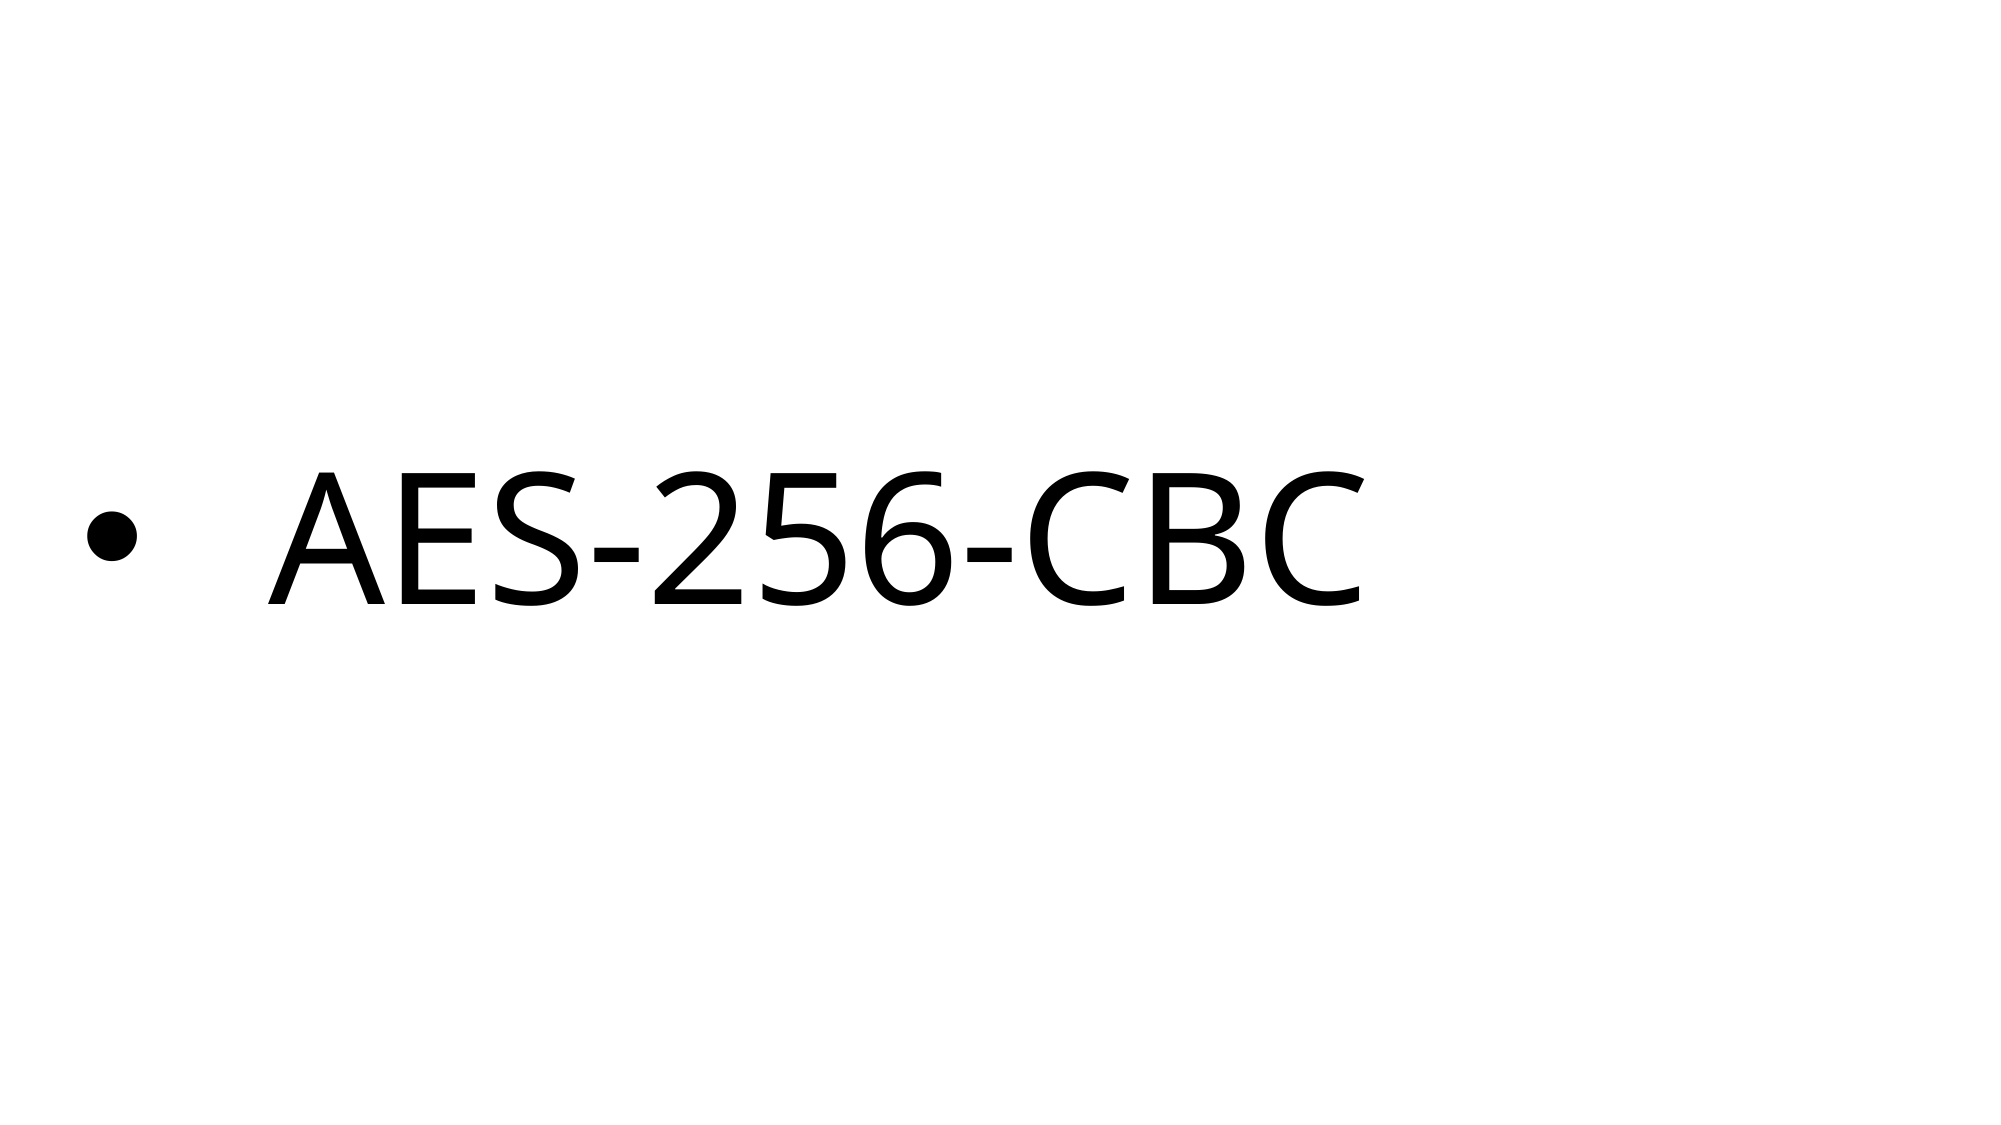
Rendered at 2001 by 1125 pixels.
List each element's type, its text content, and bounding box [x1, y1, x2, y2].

title AES-256-CBC [65, 436, 2000, 654]
